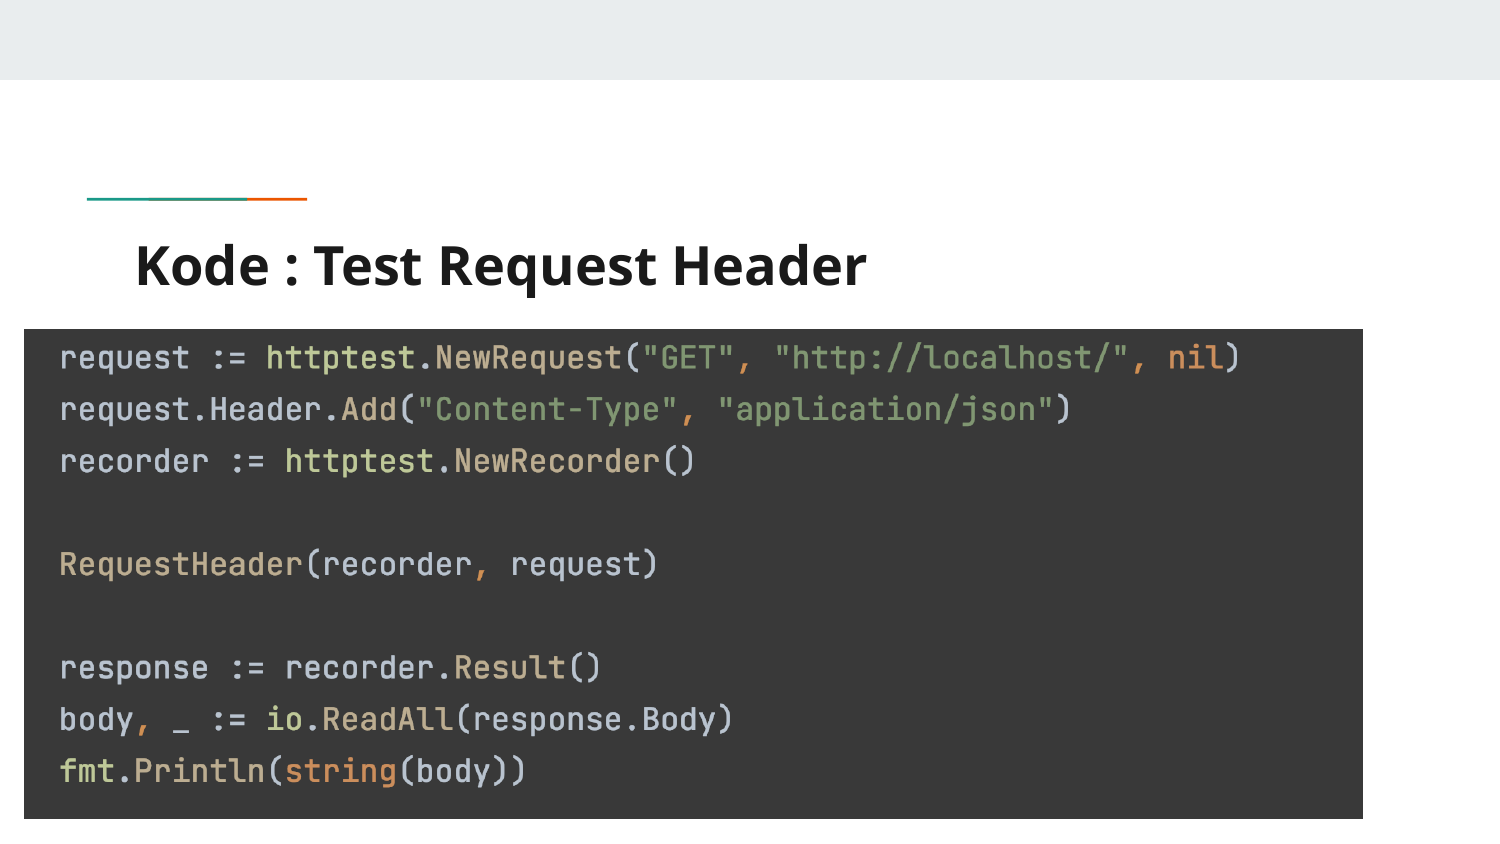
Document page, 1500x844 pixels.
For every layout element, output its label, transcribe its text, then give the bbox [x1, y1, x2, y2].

title Kode : Test Request Header [119, 216, 1381, 305]
picture [24, 328, 1363, 819]
